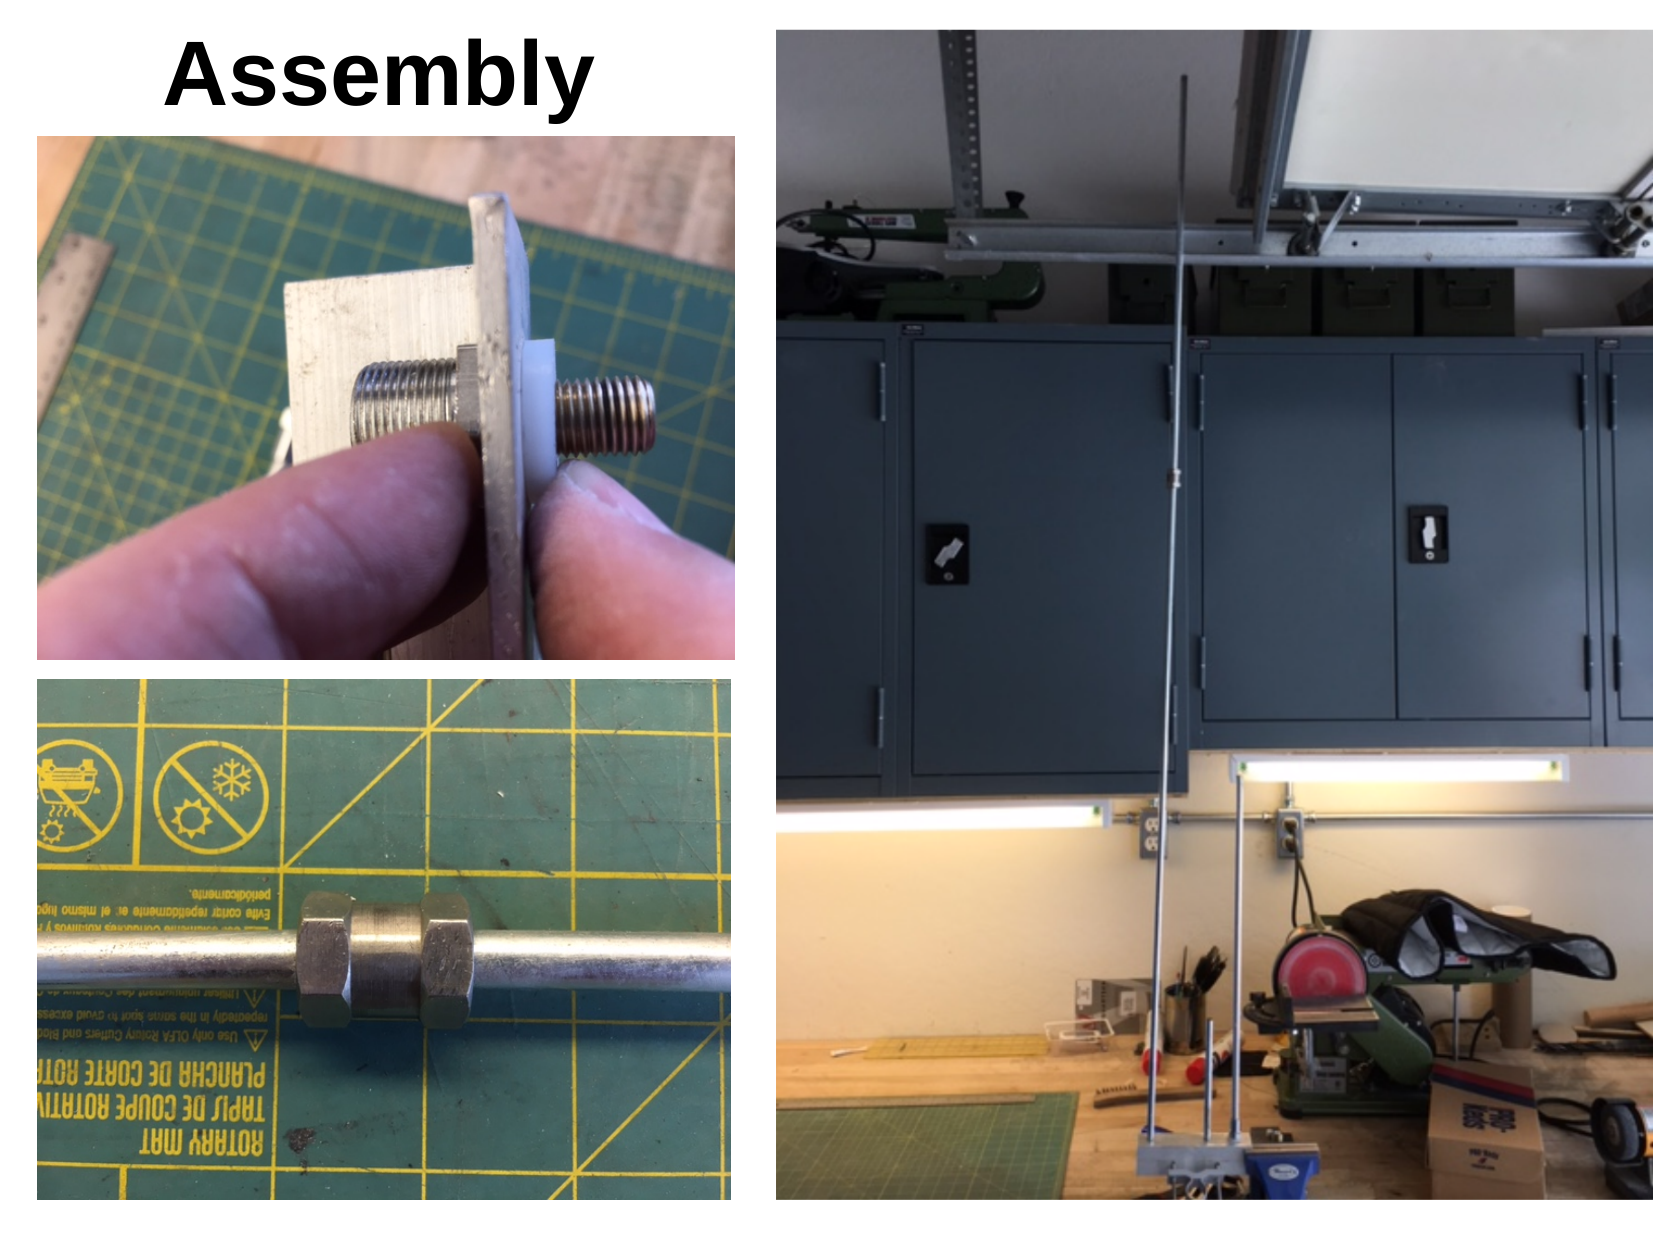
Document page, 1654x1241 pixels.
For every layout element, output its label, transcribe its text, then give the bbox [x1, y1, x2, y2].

picture [37, 31, 1654, 1201]
text_box Assembly [7, 17, 750, 120]
